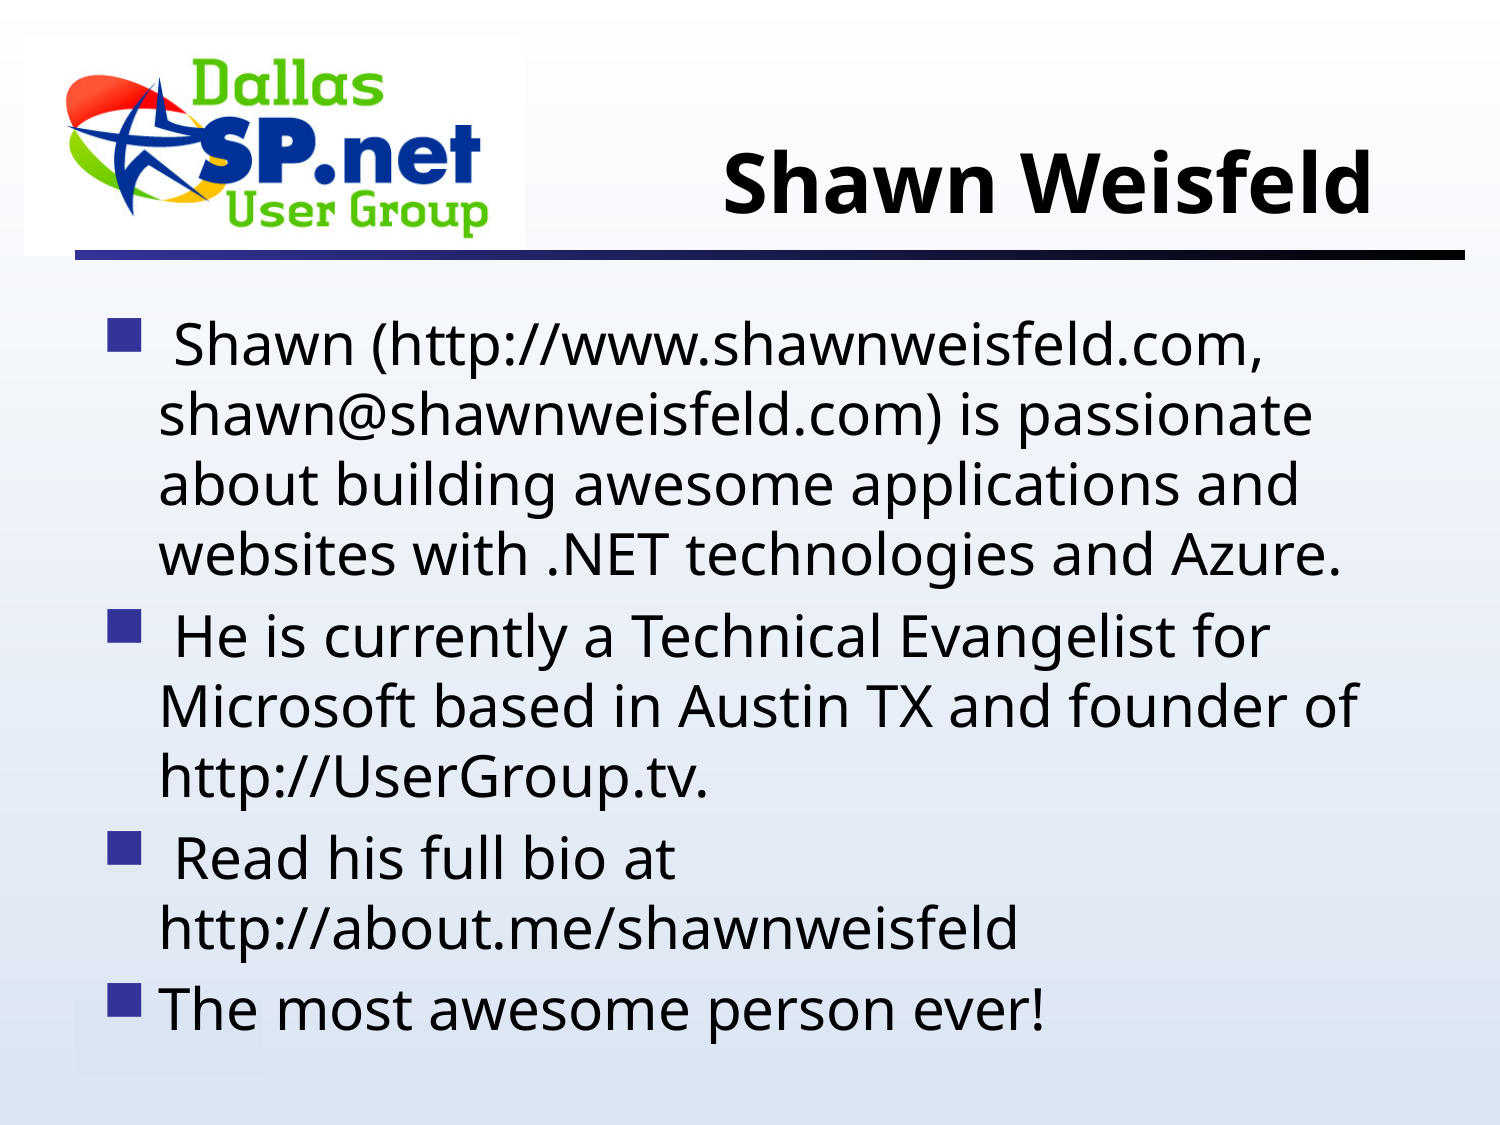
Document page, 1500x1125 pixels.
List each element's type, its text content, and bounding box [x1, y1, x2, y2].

list Shawn (http://www.shawnweisfeld.com, shawn@shawnweisfeld.com) is passionate about building awesome applications and websites with .NET technologies and Azure. He is currently a Technical Evangelist for Microsoft based in Austin TX and founder of http://UserGroup.tv. Read his full bio at http://about.me/shawnweisfeld The most awesome person ever! [87, 299, 1463, 1007]
picture [24, 37, 525, 256]
title Shawn Weisfeld [574, 62, 1413, 238]
